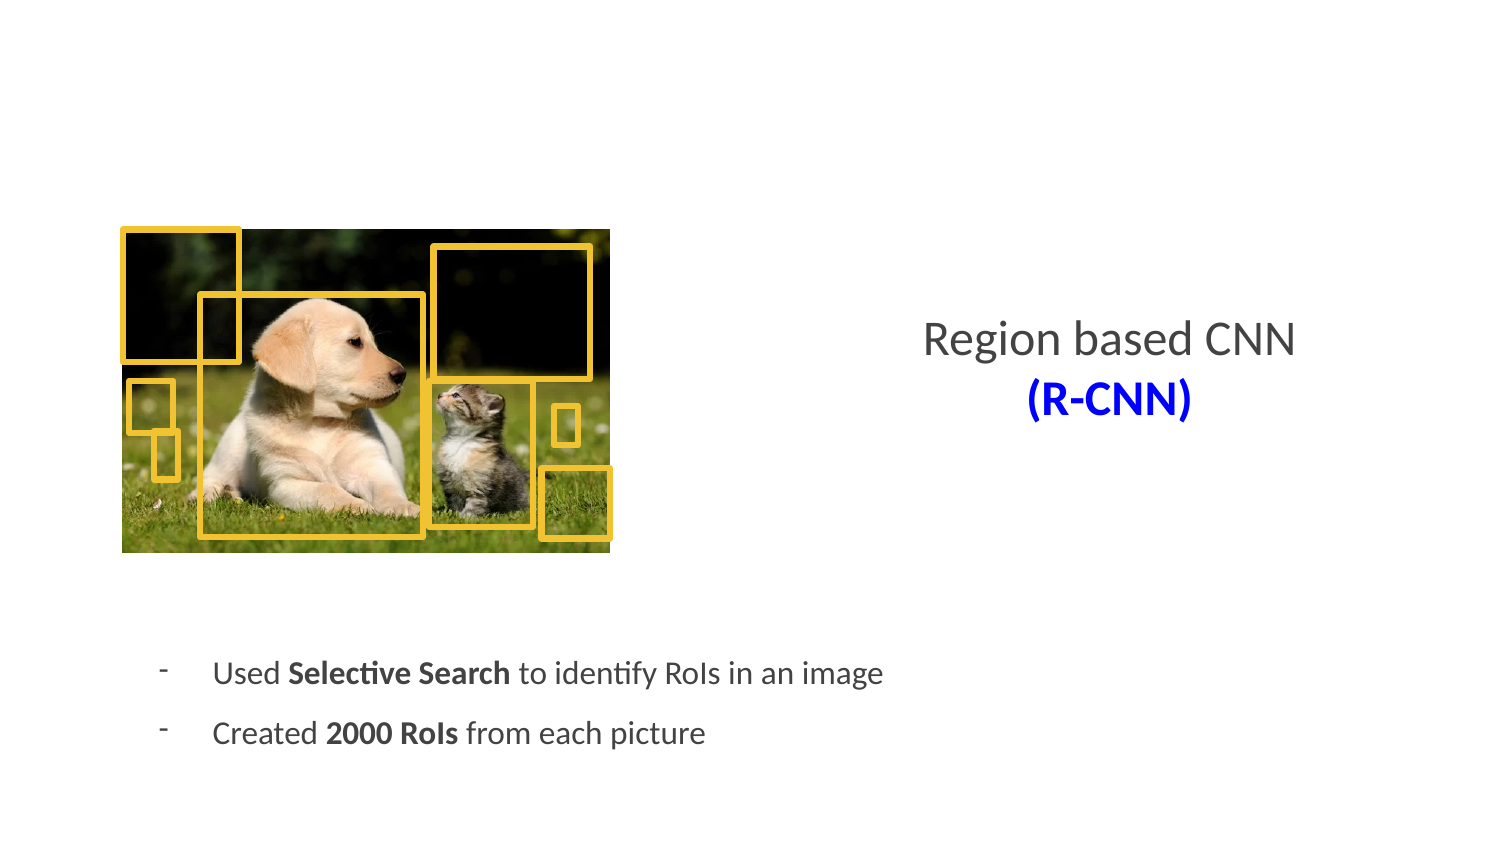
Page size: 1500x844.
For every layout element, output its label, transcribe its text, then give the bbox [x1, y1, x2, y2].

text_box Region based CNN (R-CNN) [784, 288, 1436, 442]
text_box Used Selective Search to identify RoIs in an image Created 2000 RoIs from each picture [122, 616, 1335, 763]
picture [122, 229, 611, 554]
